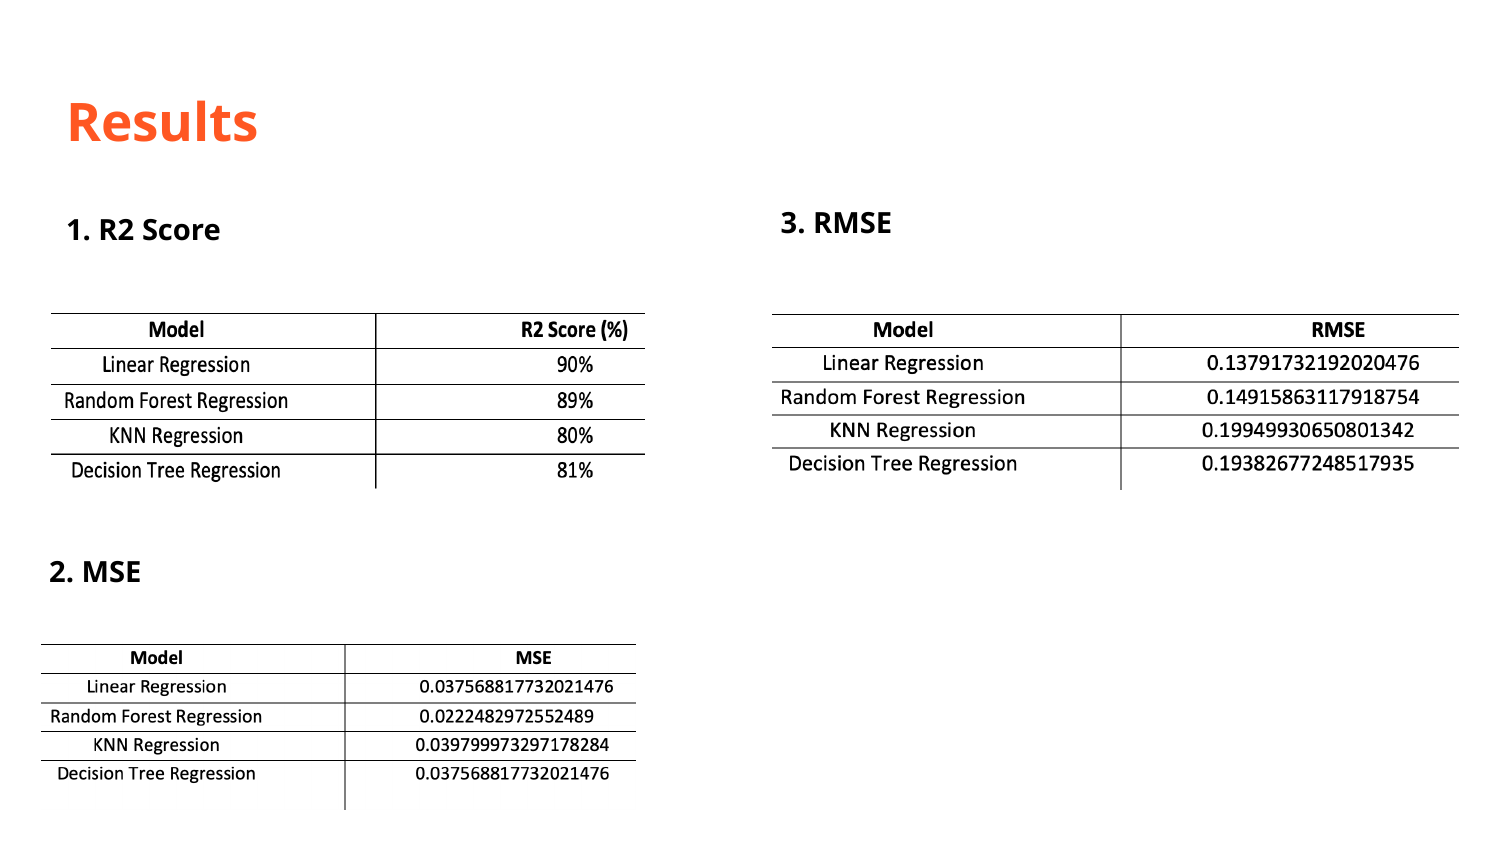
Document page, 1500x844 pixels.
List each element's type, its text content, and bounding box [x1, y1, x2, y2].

text_box 3. RMSE [765, 189, 1250, 255]
text_box 2. MSE [34, 538, 519, 604]
text_box 1. R2 Score [51, 196, 536, 262]
picture [772, 312, 1459, 490]
title Results [51, 72, 1449, 167]
picture [41, 642, 636, 810]
picture [50, 312, 645, 490]
